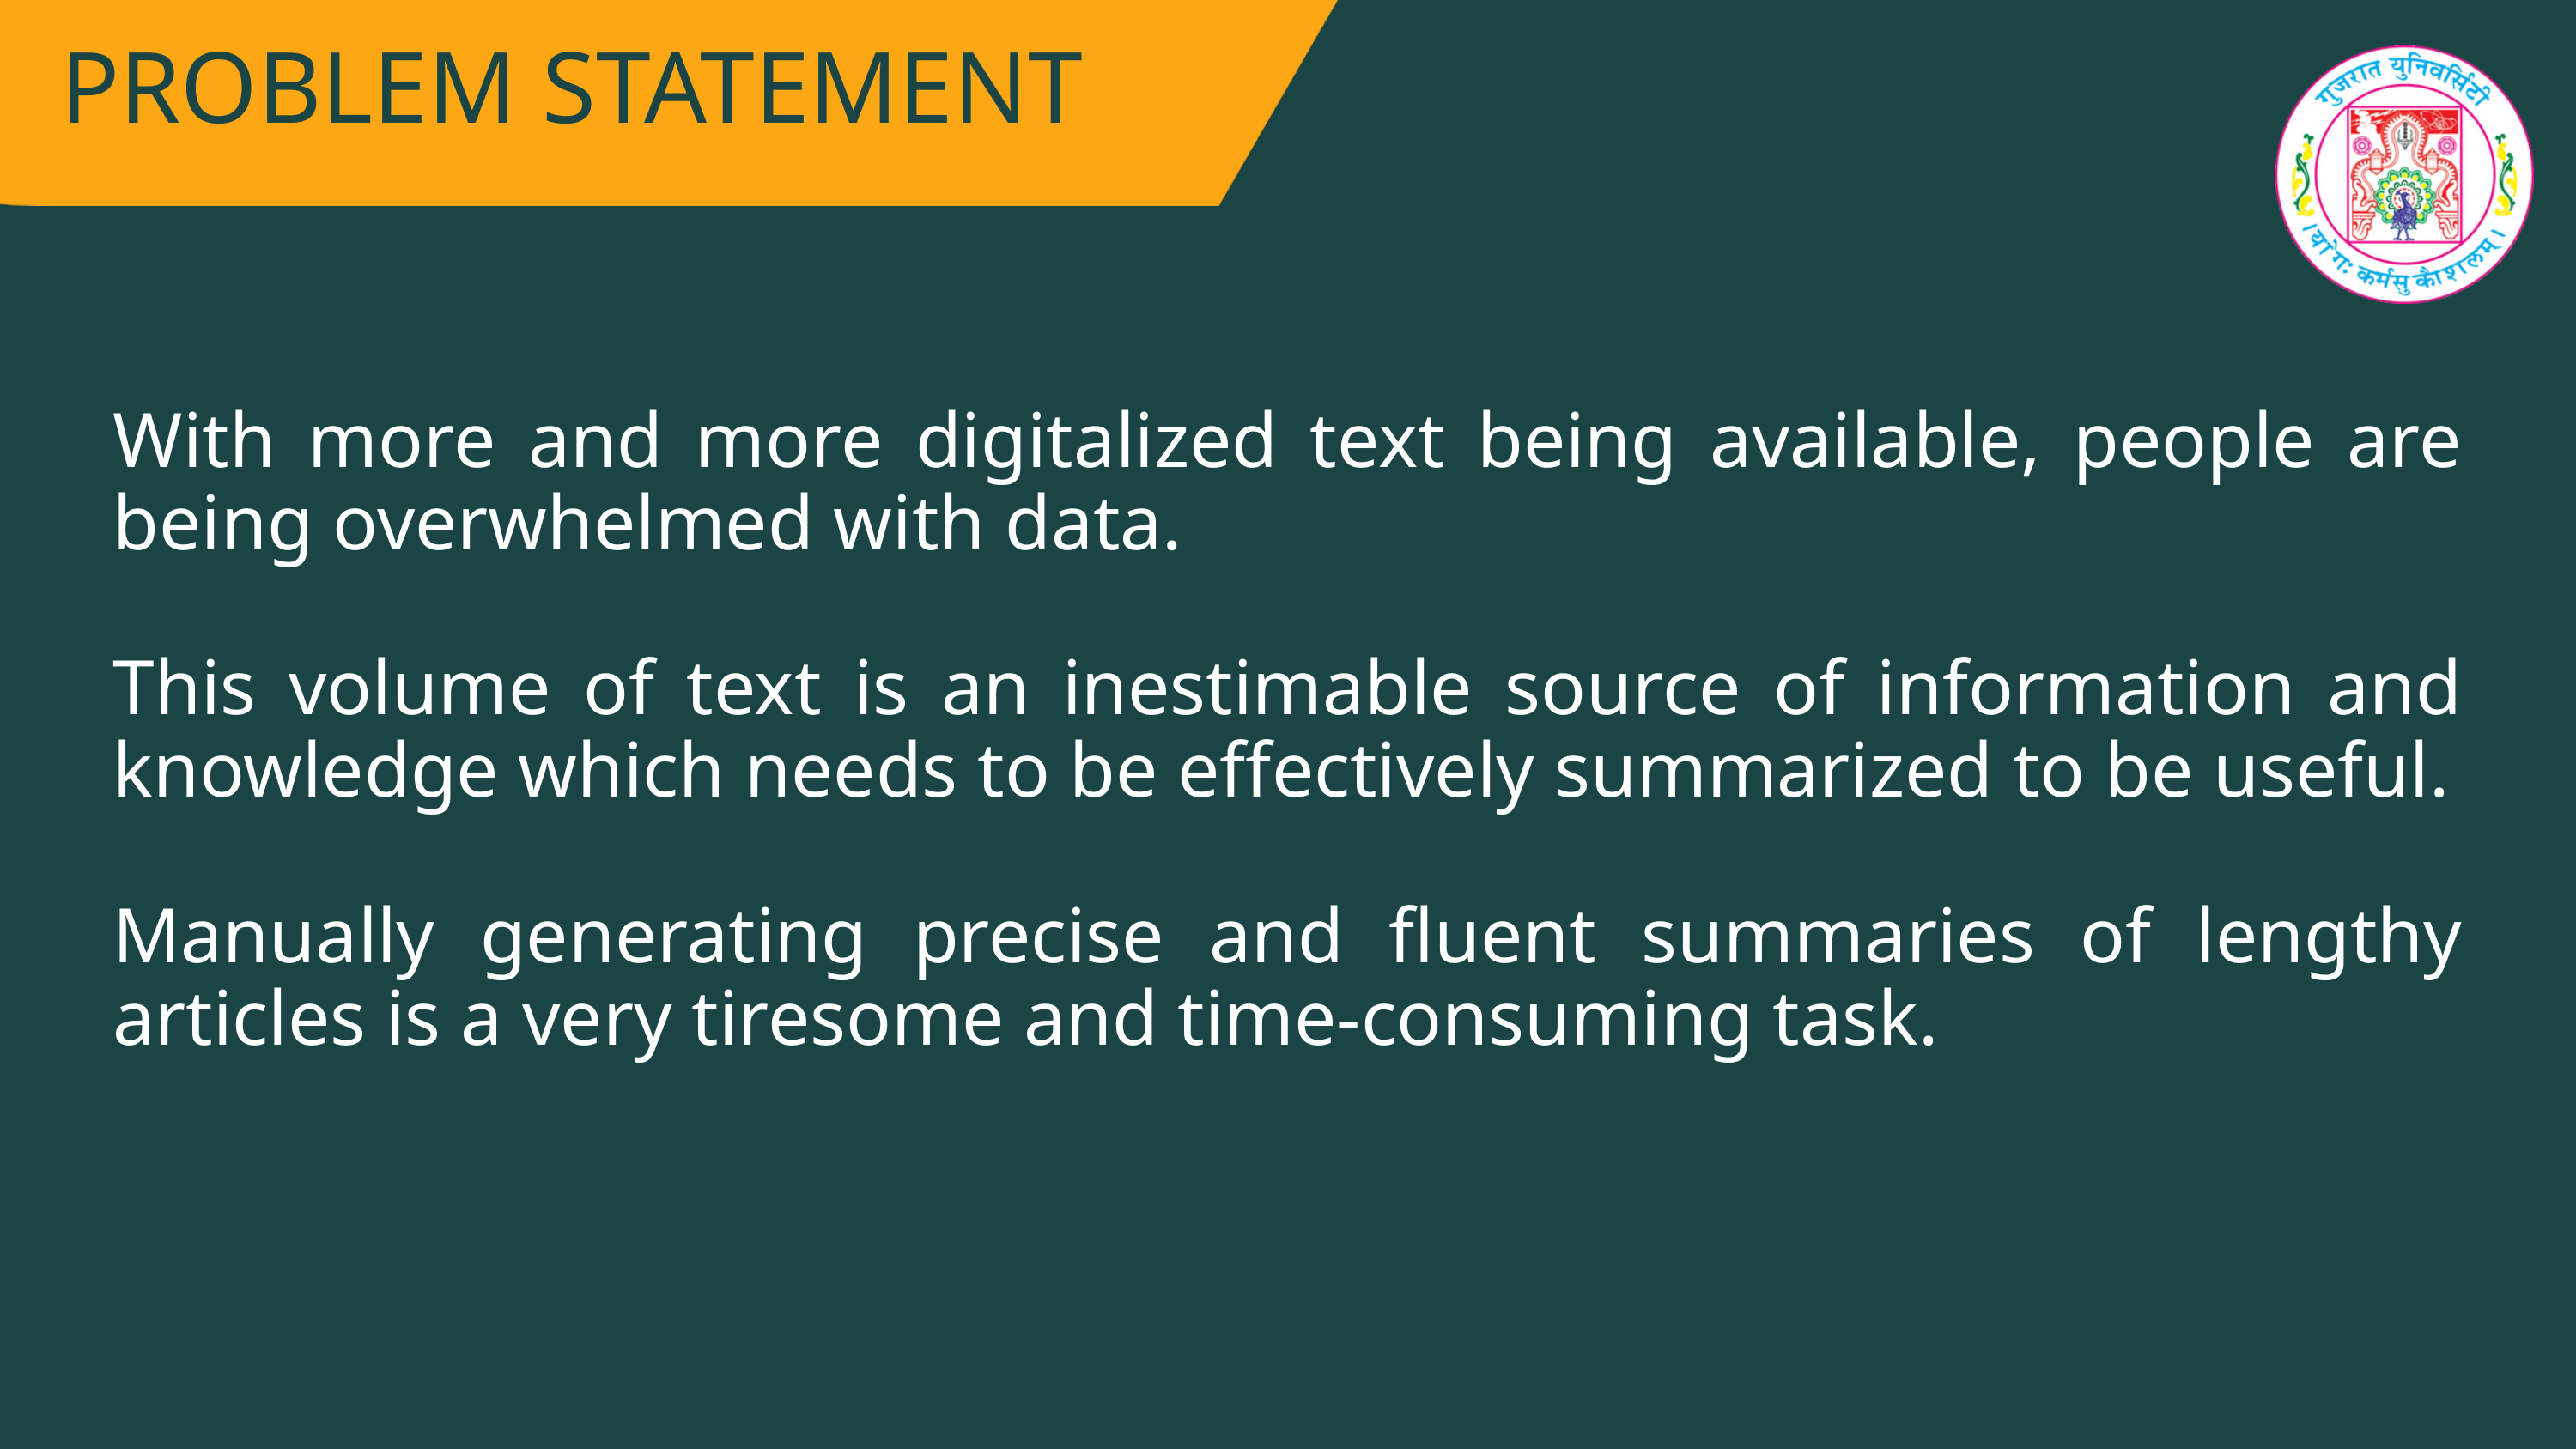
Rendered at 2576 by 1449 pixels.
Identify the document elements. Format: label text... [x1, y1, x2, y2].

text_box With more and more digitalized text being available, people are being overwhelmed with data. This volume of text is an inestimable source of information and knowledge which needs to be effectively summarized to be useful. Manually generating precise and fluent summaries of lengthy articles is a very tiresome and time-consuming task. [112, 399, 2464, 1143]
picture [0, 0, 1810, 207]
picture [2275, 45, 2534, 304]
